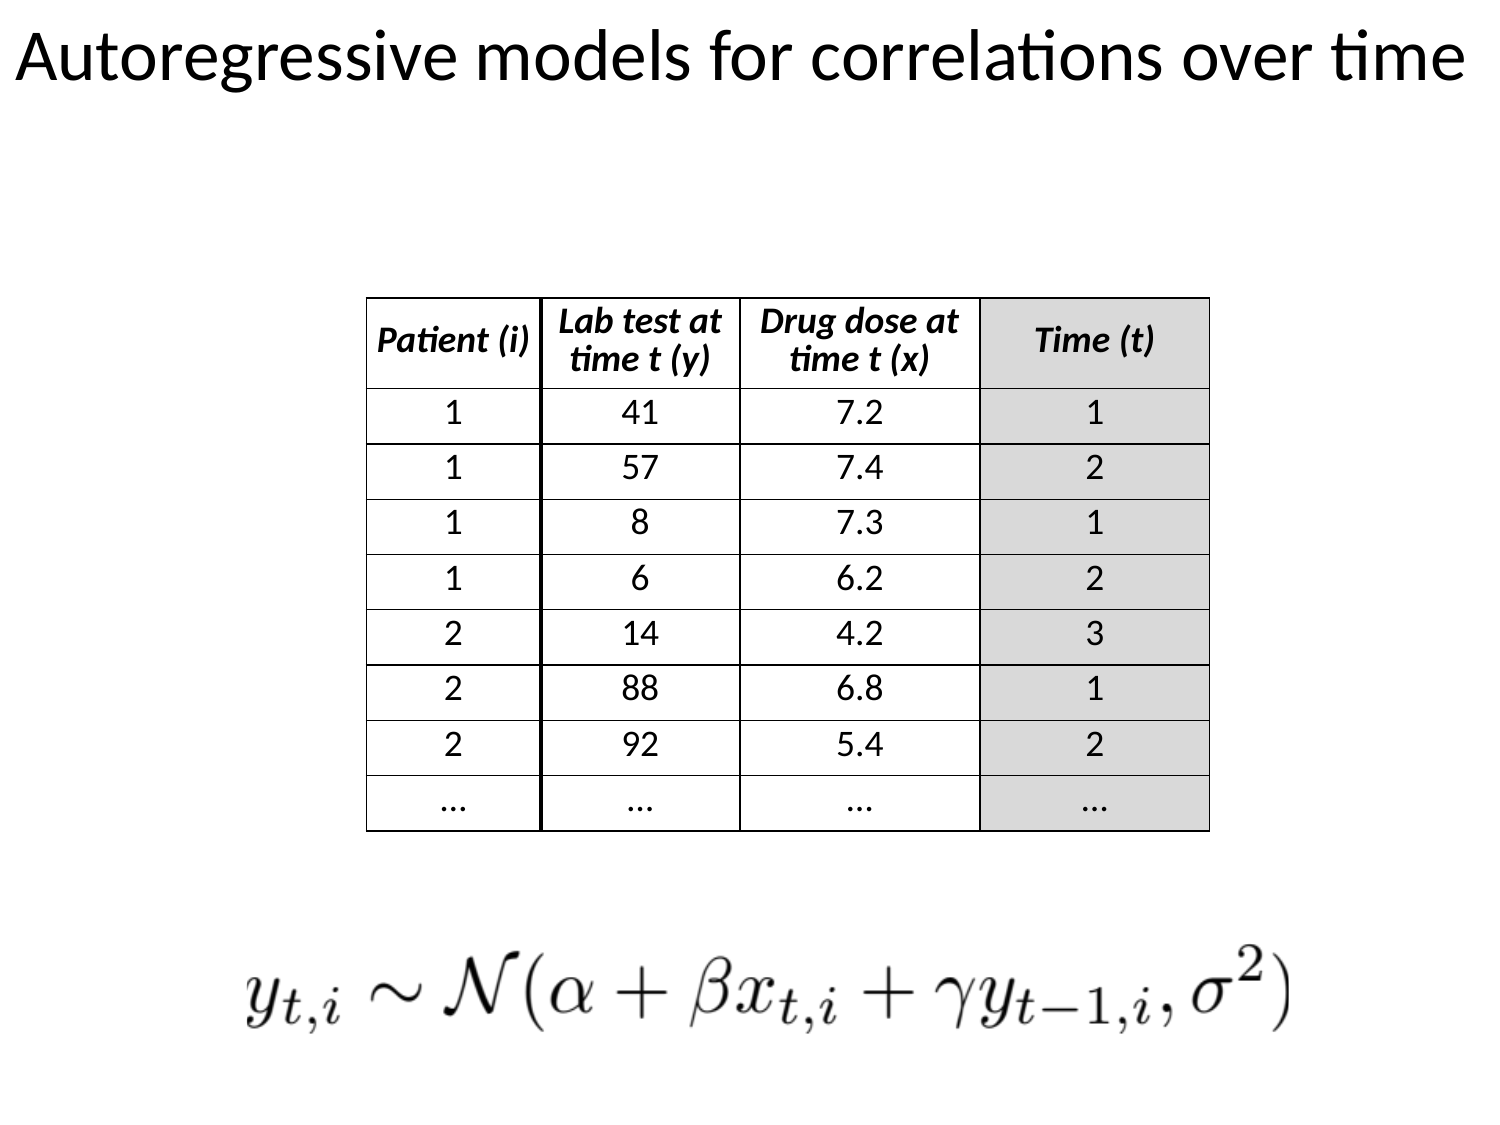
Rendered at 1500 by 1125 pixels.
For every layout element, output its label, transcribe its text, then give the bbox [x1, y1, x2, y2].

table_cell 2 [981, 445, 1209, 499]
table_cell 2 [981, 555, 1209, 609]
table_cell 1 [981, 666, 1209, 720]
table_cell 5.4 [741, 721, 979, 775]
table_cell 8 [543, 500, 739, 554]
picture [246, 943, 1289, 1034]
table_cell 6.2 [741, 555, 979, 609]
table_header Time (t) [981, 299, 1209, 388]
table_cell 4.2 [741, 610, 979, 664]
table_cell 1 [367, 445, 539, 499]
table_cell 3 [981, 610, 1209, 664]
table_cell … [981, 776, 1209, 830]
table_cell 2 [367, 721, 539, 775]
table_cell 92 [543, 721, 739, 775]
table_cell 6 [543, 555, 739, 609]
table_cell 14 [543, 610, 739, 664]
table_cell … [741, 776, 979, 830]
table_cell 2 [981, 721, 1209, 775]
table_cell 2 [367, 666, 539, 720]
table_cell 1 [981, 389, 1209, 443]
table_header Patient (i) [367, 299, 539, 388]
table_cell 7.3 [741, 500, 979, 554]
table_cell 88 [543, 666, 739, 720]
table_cell … [367, 776, 539, 830]
title Autoregressive models for correlations over time [0, 0, 1500, 188]
table_cell 1 [367, 500, 539, 554]
table_cell … [543, 776, 739, 830]
table_cell 7.4 [741, 445, 979, 499]
table_header Drug dose at time t (x) [741, 299, 979, 388]
table_cell 1 [367, 389, 539, 443]
table_cell 6.8 [741, 666, 979, 720]
table_cell 1 [367, 555, 539, 609]
table_header Lab test at time t (y) [543, 299, 739, 388]
table_cell 41 [543, 389, 739, 443]
table_cell 2 [367, 610, 539, 664]
table_cell 1 [981, 500, 1209, 554]
table_cell 7.2 [741, 389, 979, 443]
table_cell 57 [543, 445, 739, 499]
